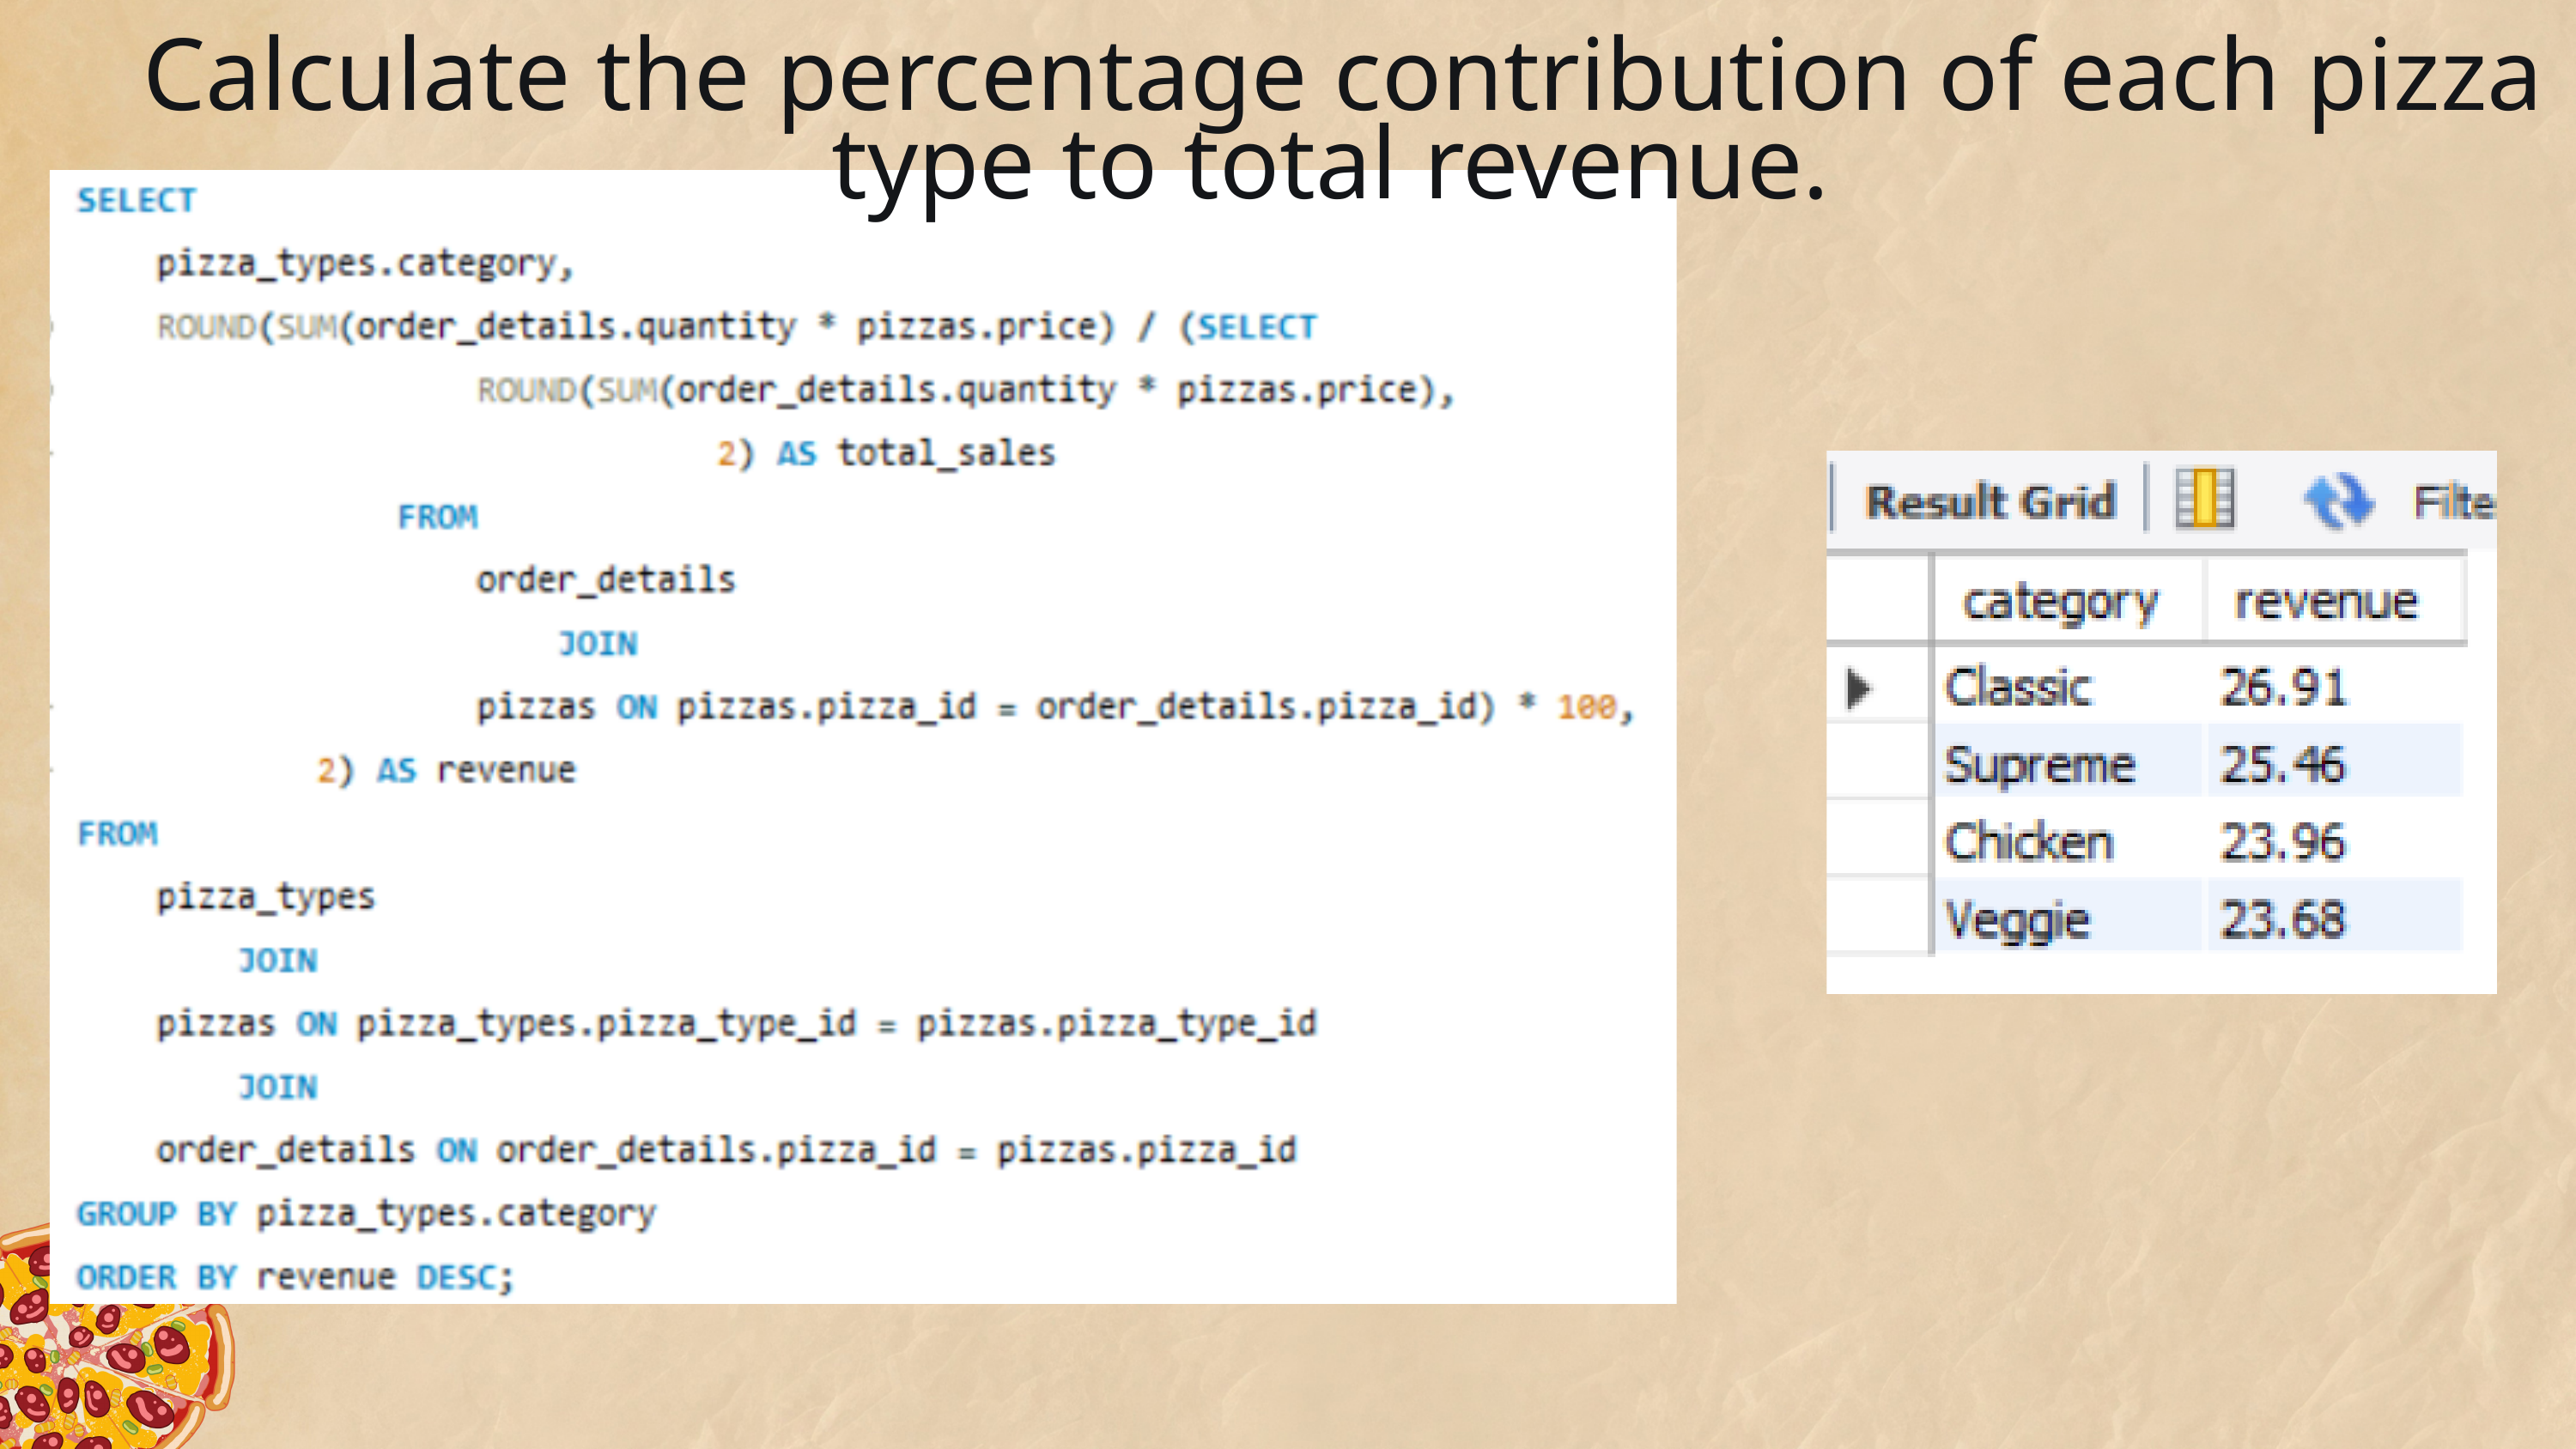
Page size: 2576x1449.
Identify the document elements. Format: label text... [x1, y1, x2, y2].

text_box Calculate the percentage contribution of each pizza type to total revenue. [87, 43, 2575, 219]
text_box [1826, 451, 2497, 994]
text_box [49, 170, 1677, 1304]
text_box [0, 1220, 235, 1449]
text_box [0, 0, 2576, 1449]
